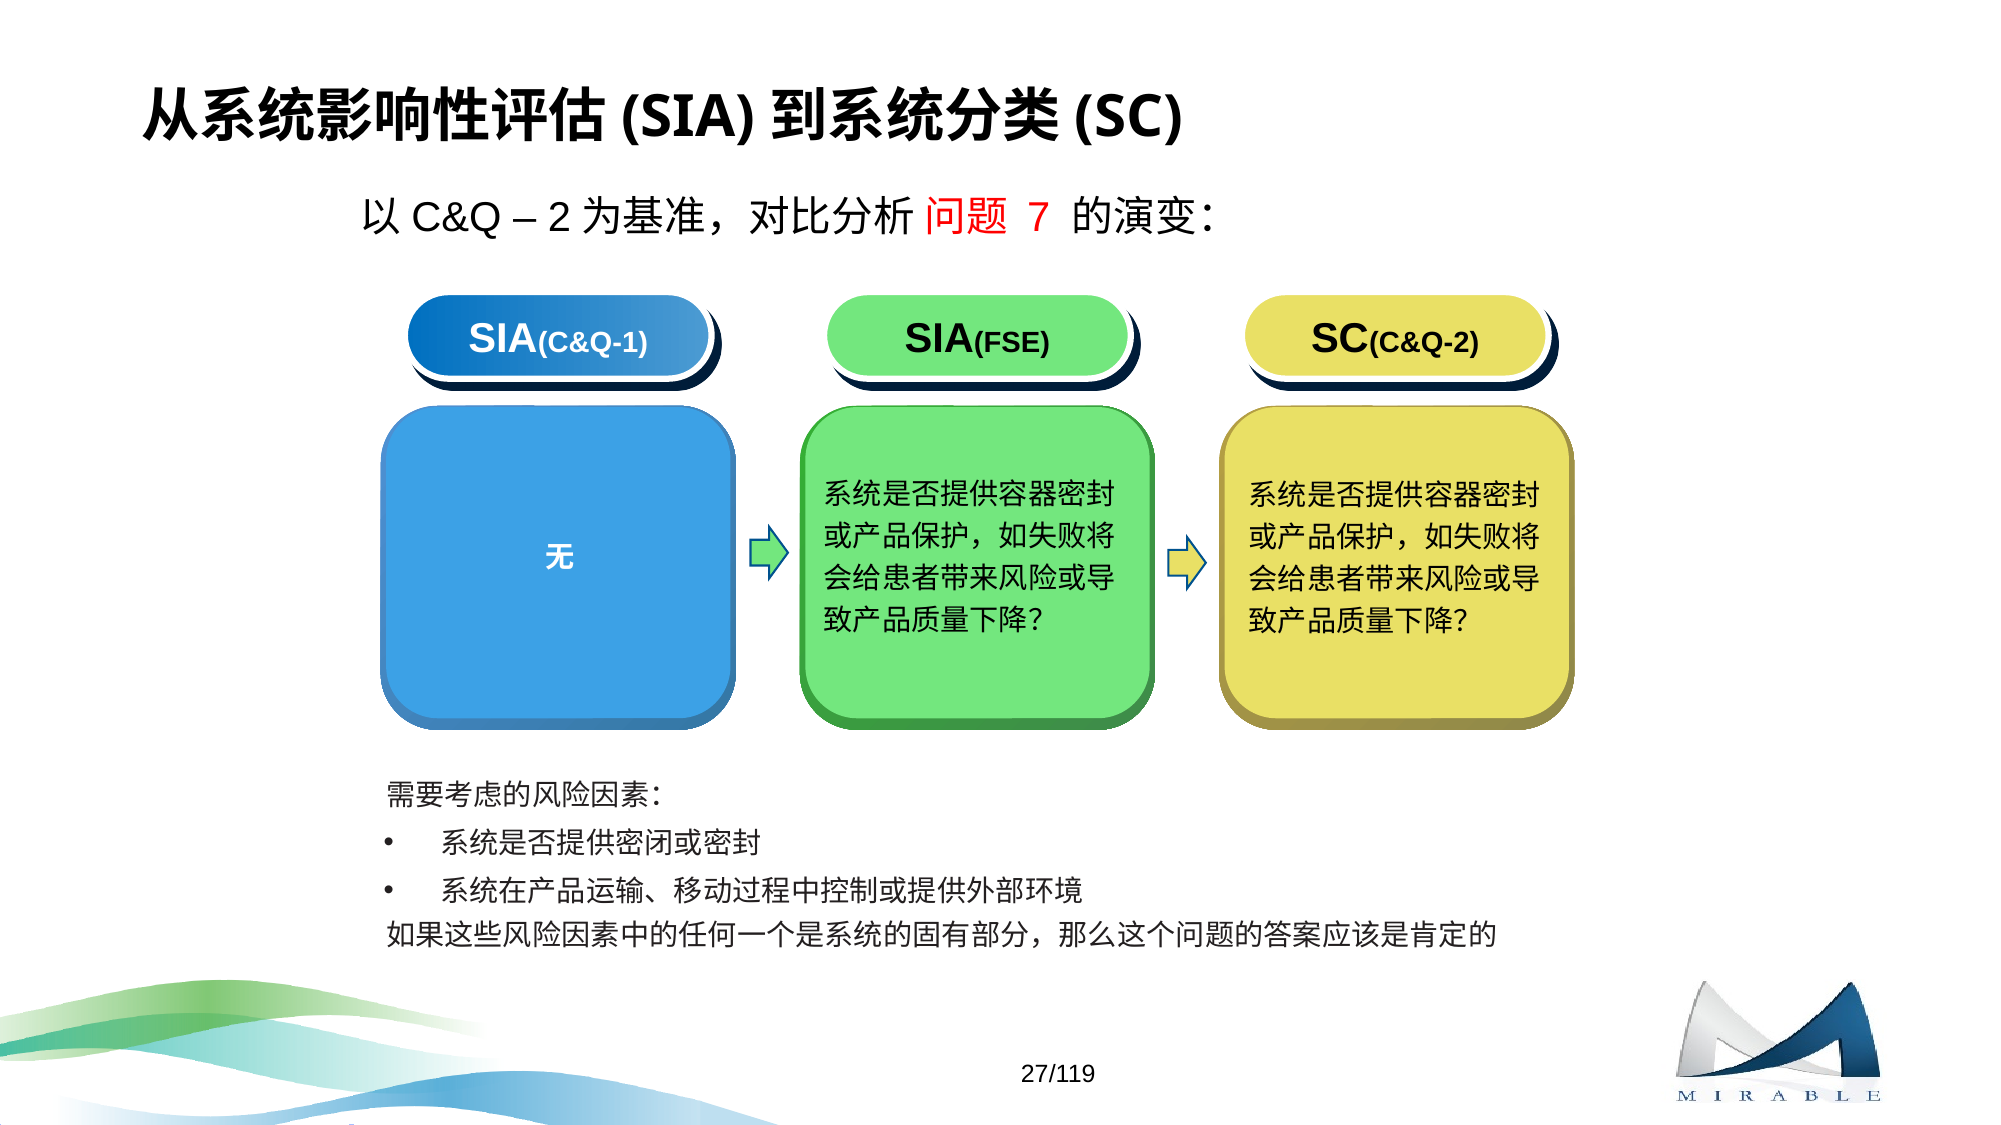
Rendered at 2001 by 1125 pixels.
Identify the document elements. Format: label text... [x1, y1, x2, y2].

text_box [1219, 405, 1575, 730]
text_box SIA(FSE) [824, 292, 1131, 379]
text_box 需要考虑的风险因素： 系统是否提供密闭或密封 系统在产品运输、移动过程中控制或提供外部环境 如果这些风险因素中的任何一个是系统的固有部分，那么这个问题的答案应该是肯定的 [368, 768, 1515, 959]
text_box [799, 405, 1155, 730]
text_box SIA(C&Q-1) [404, 292, 712, 379]
text_box [1167, 533, 1208, 592]
title 从系统影响性评估(SIA)到系统分类(SC) [125, 64, 1874, 172]
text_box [380, 405, 736, 730]
picture [0, 977, 702, 1125]
picture [1659, 979, 1896, 1103]
text_box [749, 523, 790, 582]
slide_number 27/119 [833, 1042, 1284, 1103]
text_box SC(C&Q-2) [1241, 292, 1549, 379]
text_box 以C&Q – 2为基准，对比分析 问题 7 的演变： [344, 156, 1712, 250]
